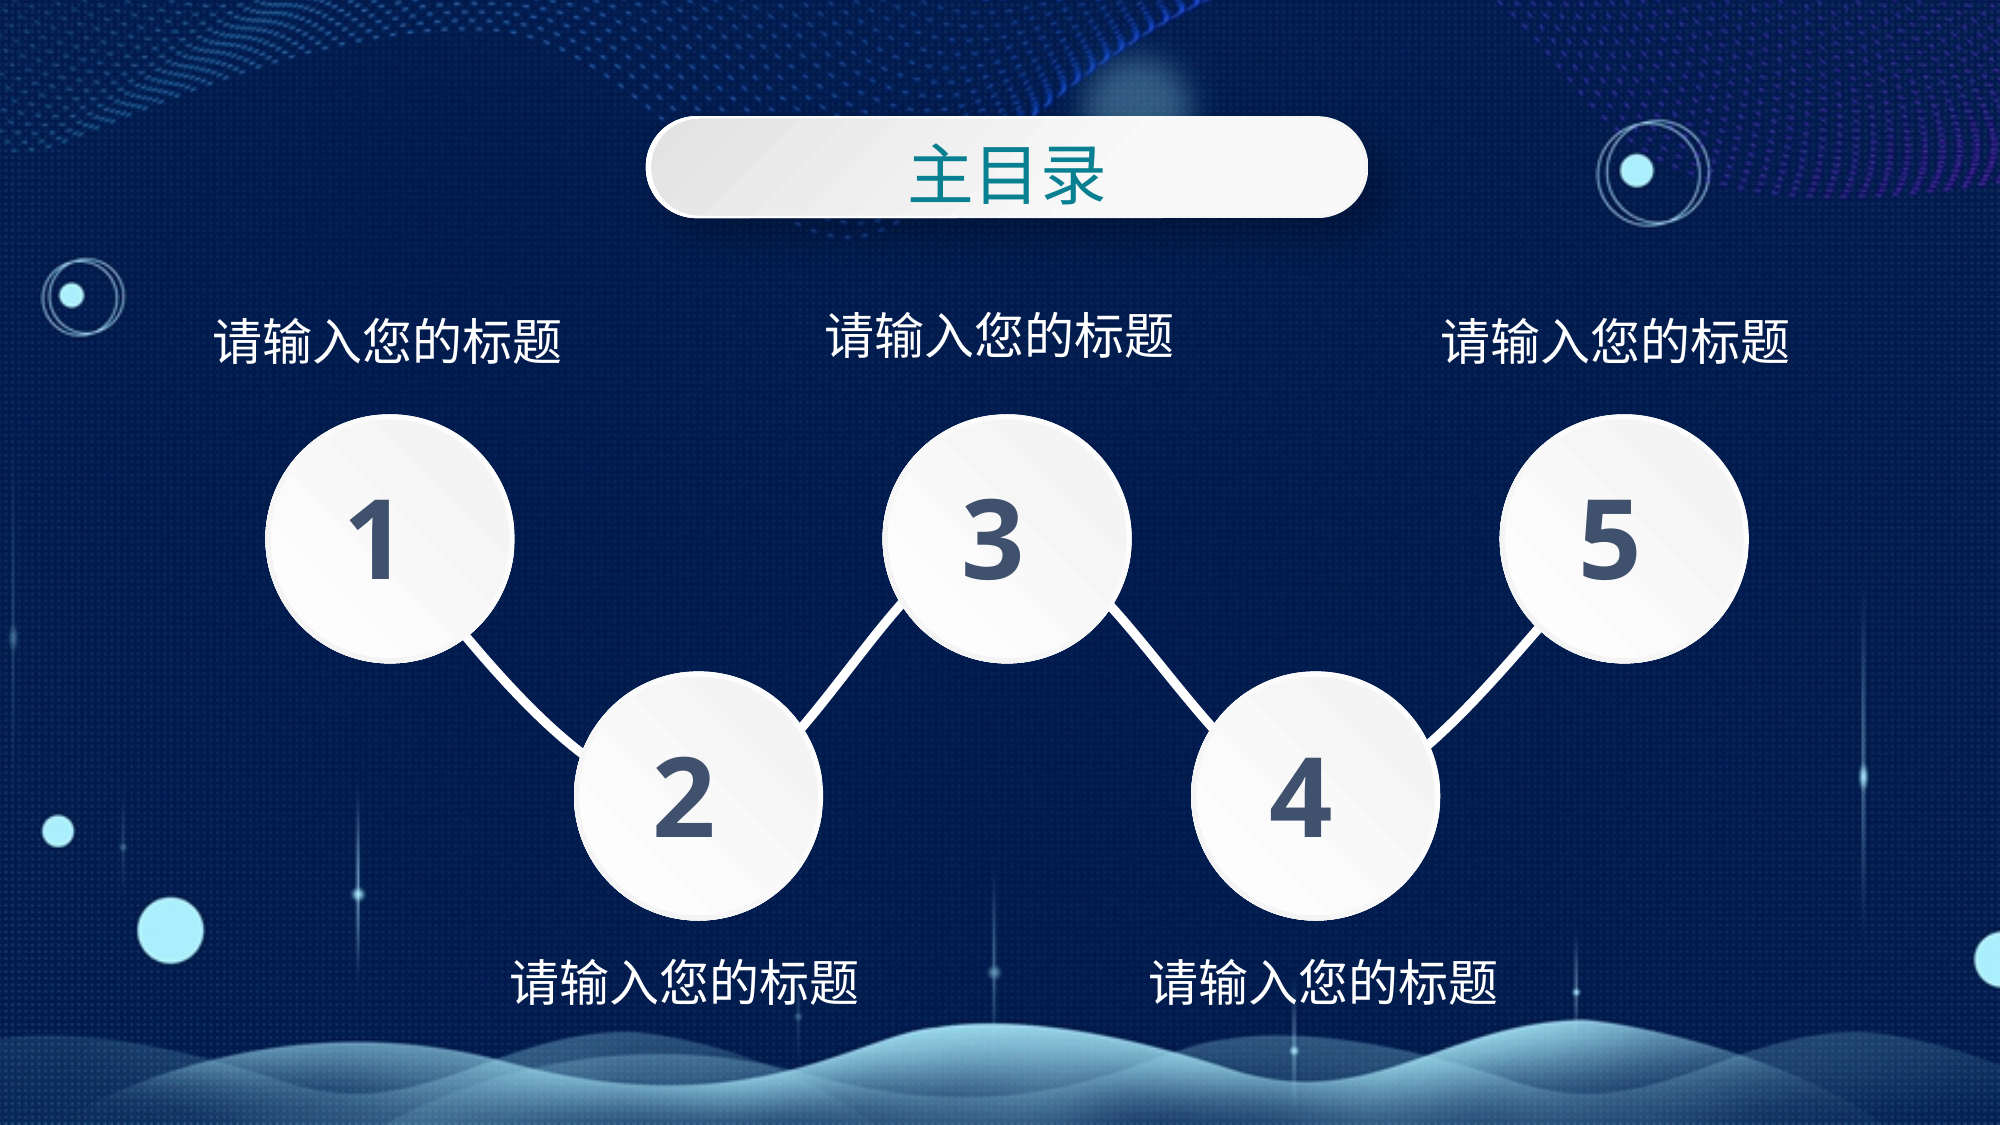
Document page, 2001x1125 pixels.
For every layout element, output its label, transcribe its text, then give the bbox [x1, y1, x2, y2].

text_box 请输入您的标题 [197, 303, 578, 378]
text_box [645, 116, 1369, 222]
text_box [882, 414, 1132, 664]
picture [0, 0, 2000, 1125]
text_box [573, 671, 824, 921]
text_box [1191, 671, 1441, 921]
text_box 请输入您的标题 [1425, 303, 1806, 378]
text_box [488, 538, 882, 748]
text_box [1132, 536, 1509, 734]
text_box 请输入您的标题 [809, 296, 1190, 372]
text_box 请输入您的标题 [1133, 944, 1514, 1019]
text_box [265, 414, 515, 664]
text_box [1499, 414, 1749, 664]
text_box 请输入您的标题 [494, 944, 875, 1019]
